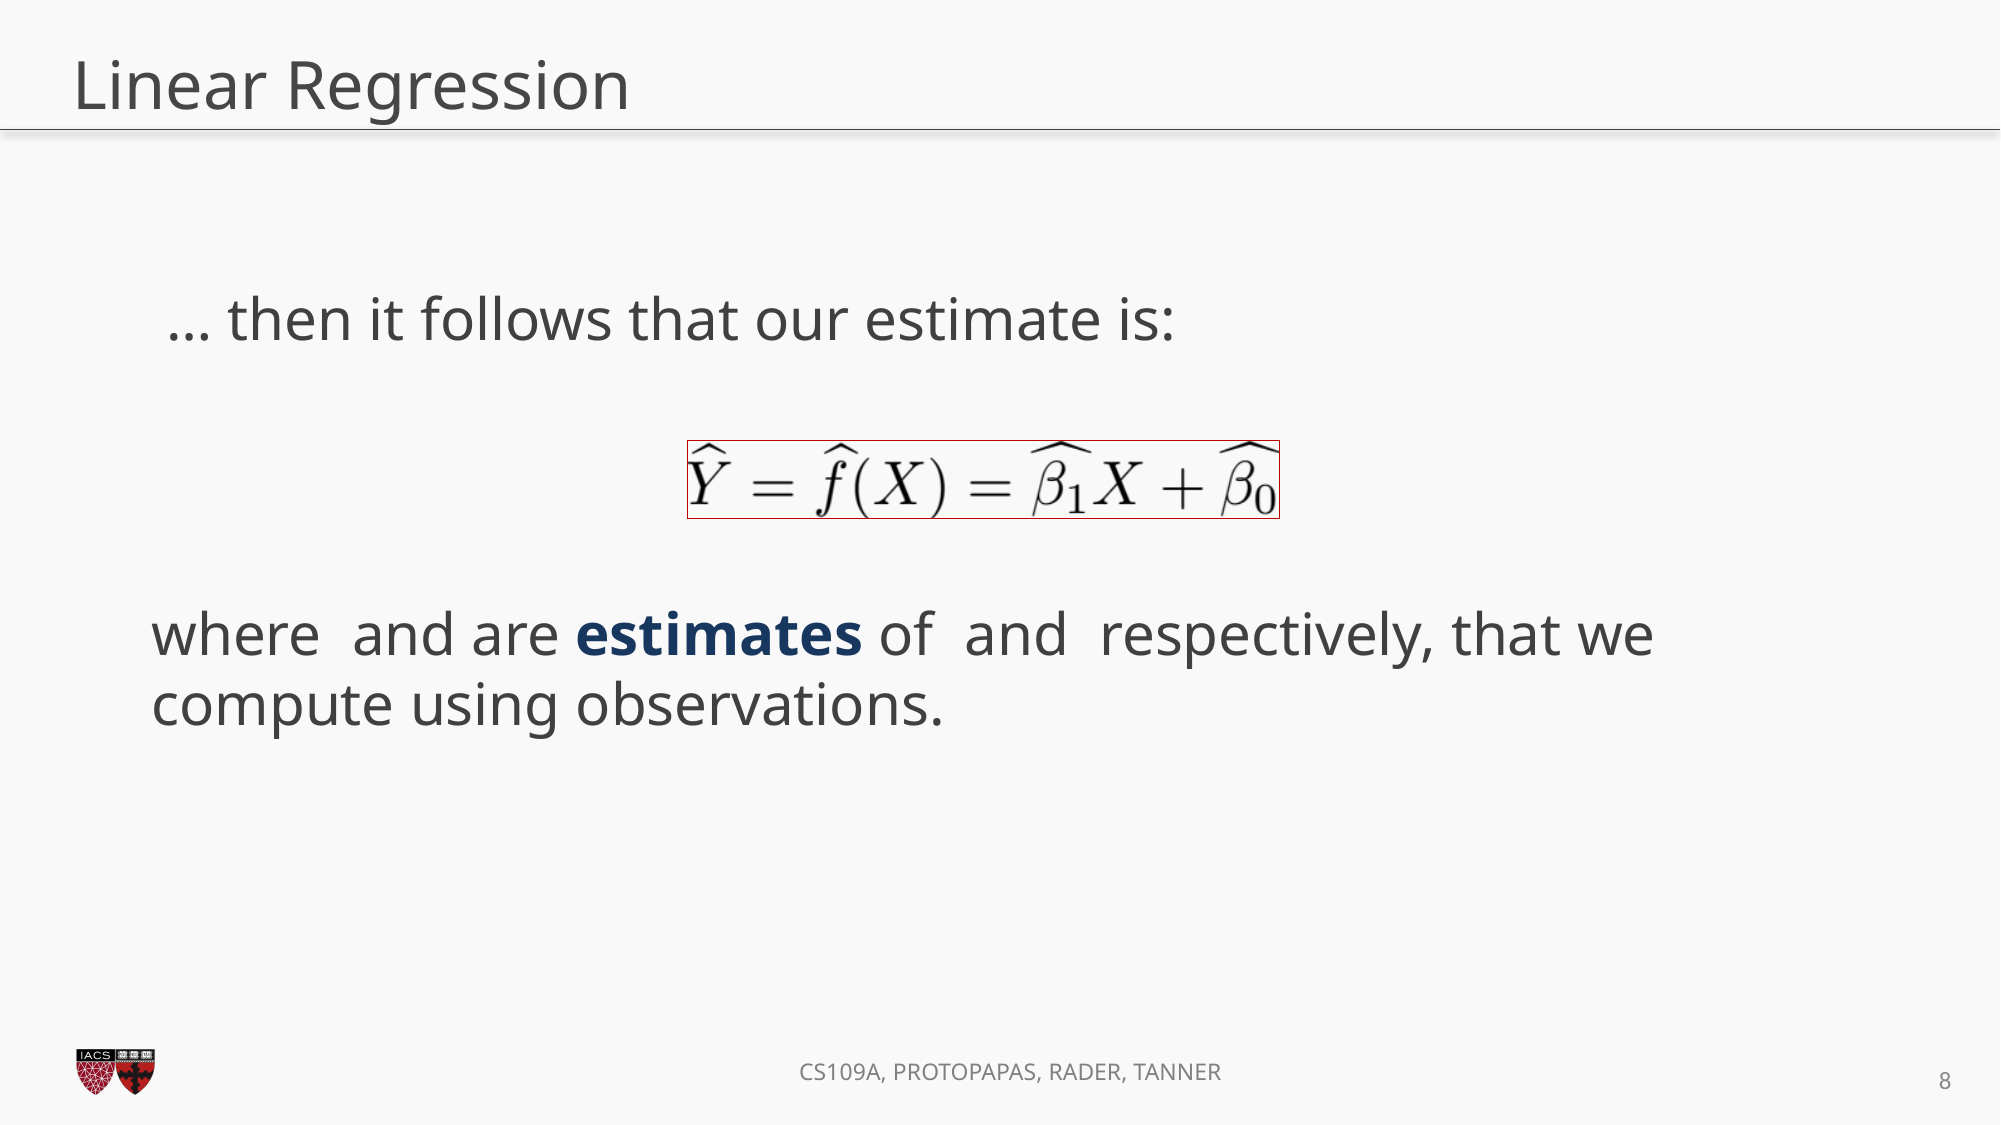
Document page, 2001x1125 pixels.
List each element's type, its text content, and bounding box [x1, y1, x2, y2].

title Linear Regression [57, 35, 1943, 162]
picture [687, 439, 1280, 519]
slide_number 7 [1500, 1050, 1967, 1110]
picture [75, 1049, 155, 1095]
